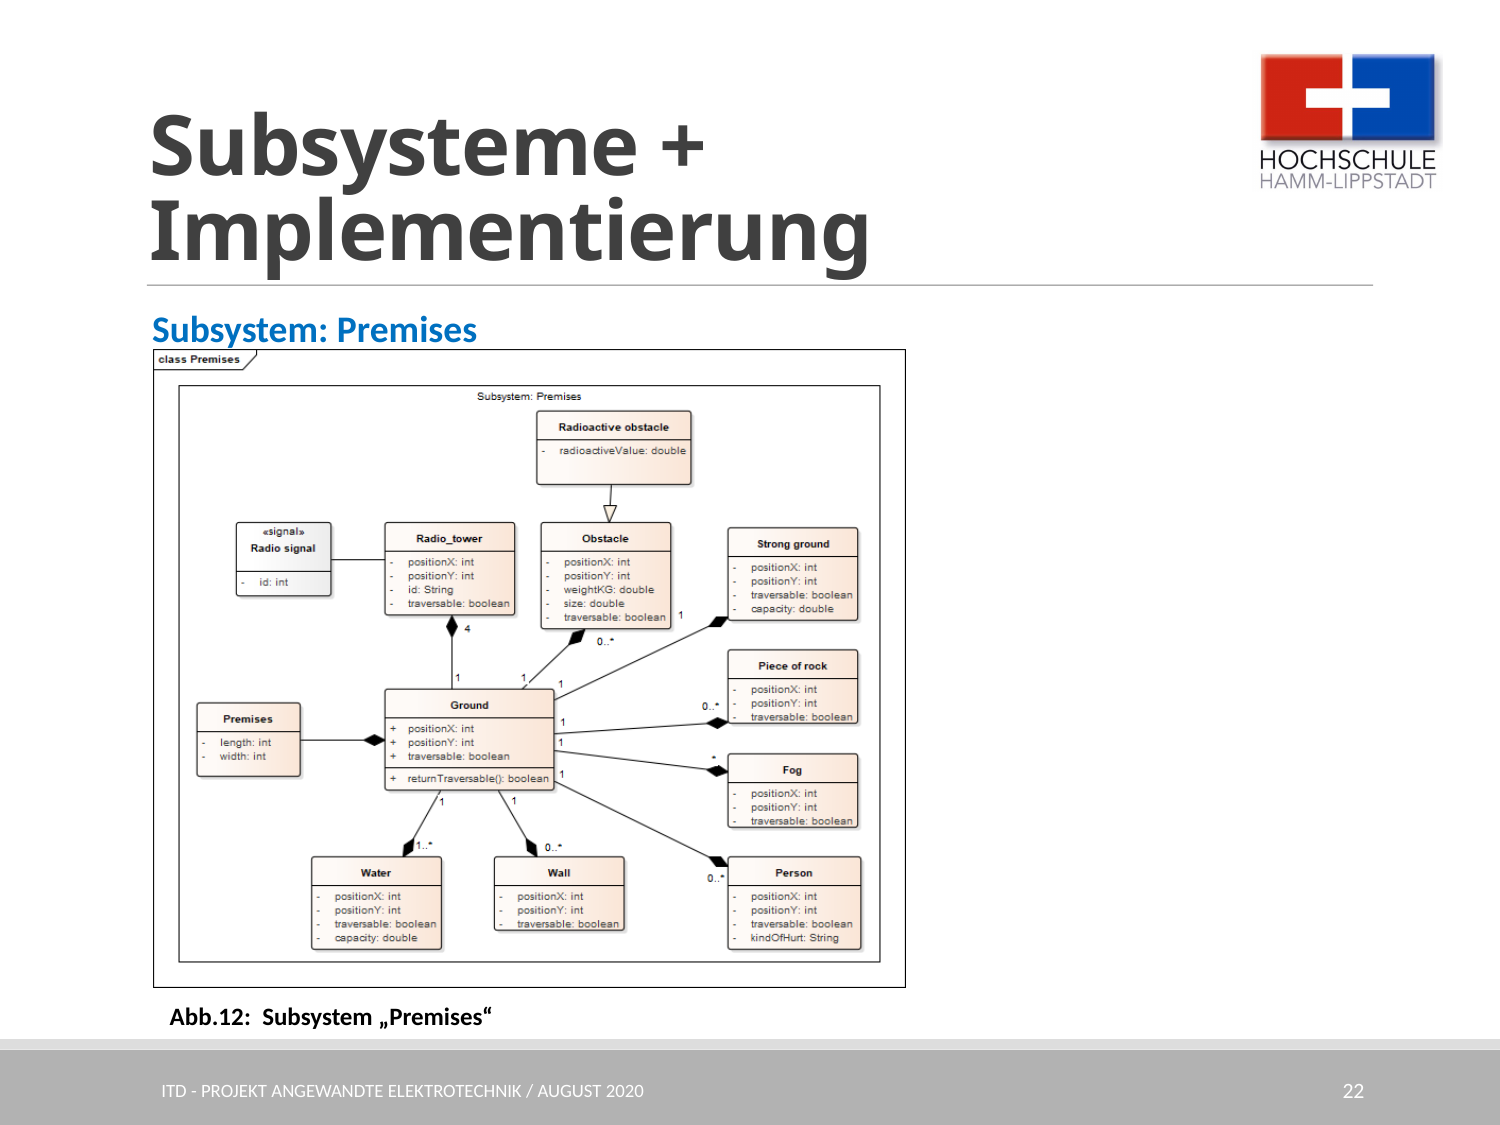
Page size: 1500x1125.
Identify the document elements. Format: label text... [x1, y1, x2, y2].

text_box 22 [1218, 1059, 1380, 1120]
picture [151, 347, 906, 989]
picture [1373, 50, 1443, 192]
text_box Subsysteme + Implementierung [134, 47, 1373, 285]
text_box ITD - Projekt angewandte Elektrotechnik / August 2020 [105, 1059, 700, 1120]
text_box Subsystem: Premises [137, 297, 493, 358]
text_box Abb.12: Subsystem „Premises“ [154, 997, 509, 1039]
